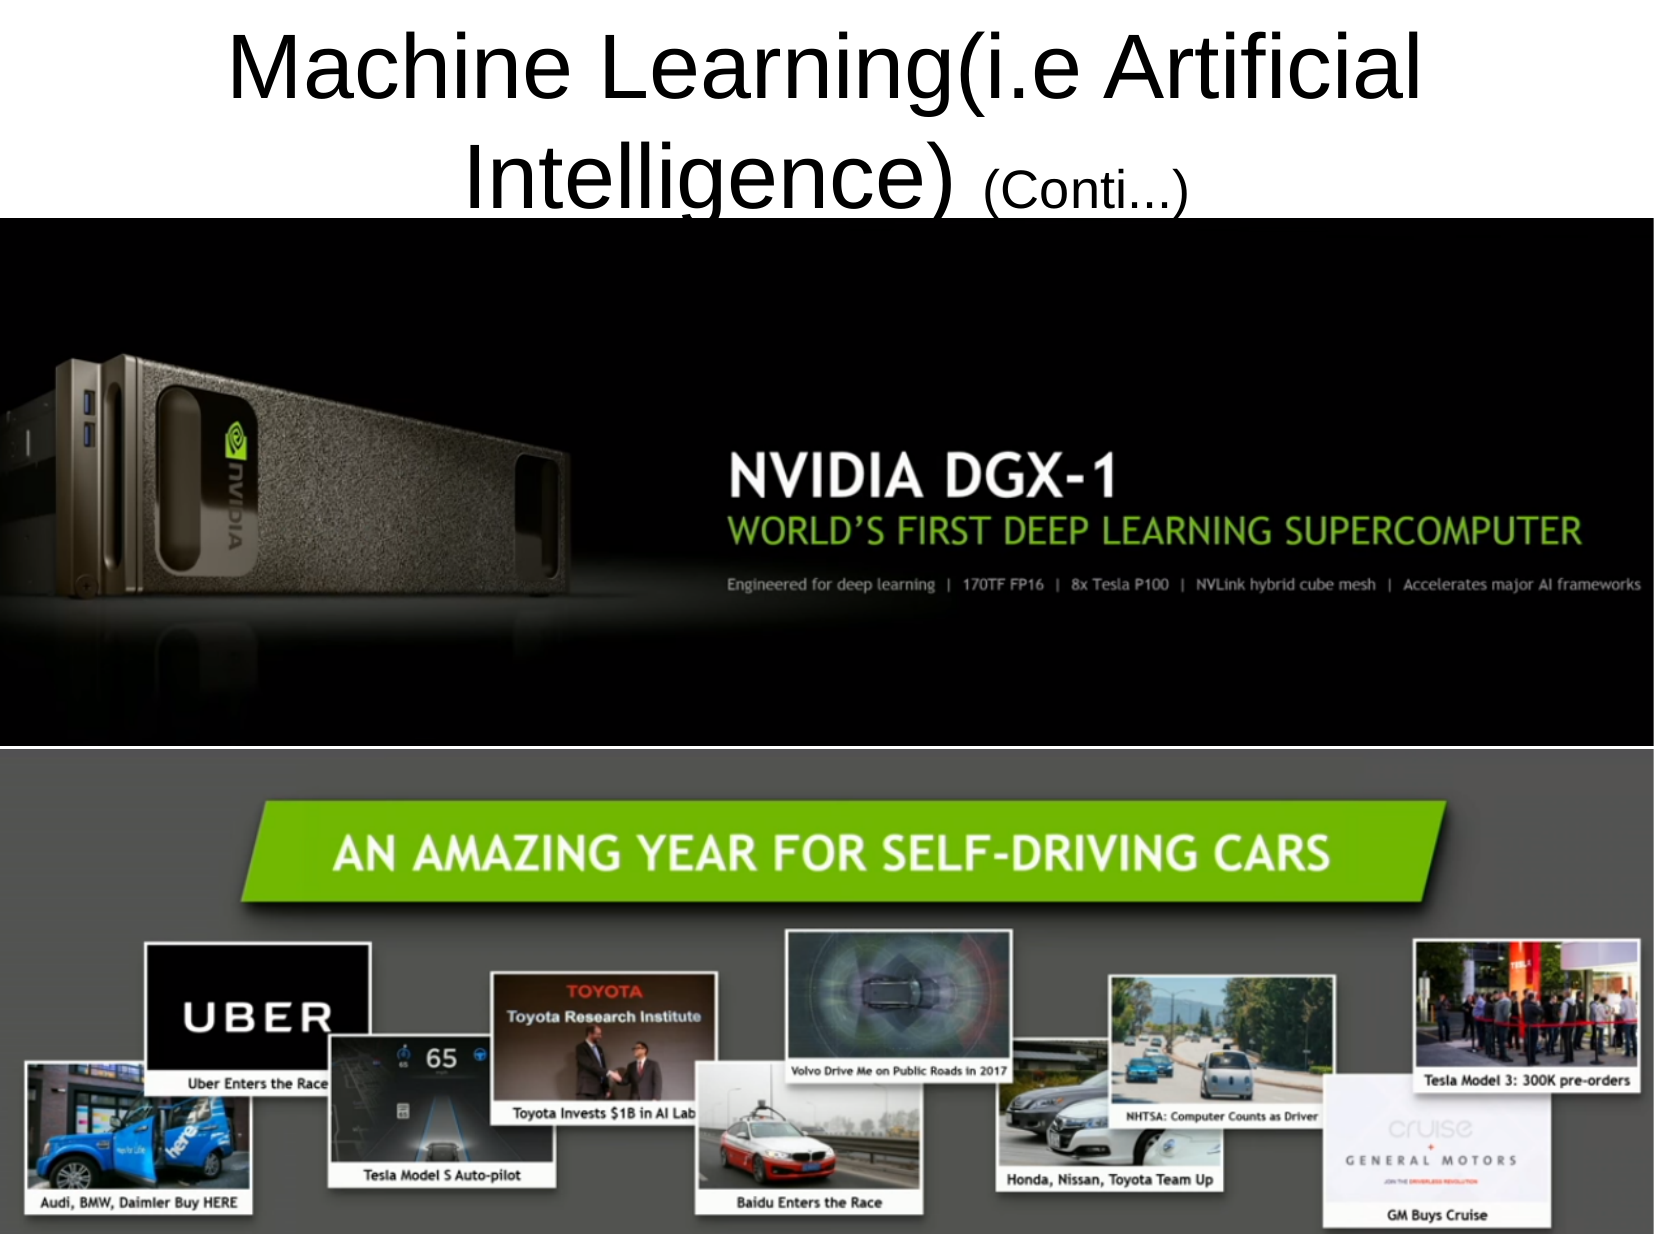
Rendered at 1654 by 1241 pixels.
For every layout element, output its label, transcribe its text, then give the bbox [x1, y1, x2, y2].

text_box Machine Learning(i.e Artificial Intelligence) (Conti...) [82, 13, 1571, 215]
picture [0, 218, 1654, 747]
picture [0, 748, 1654, 1235]
